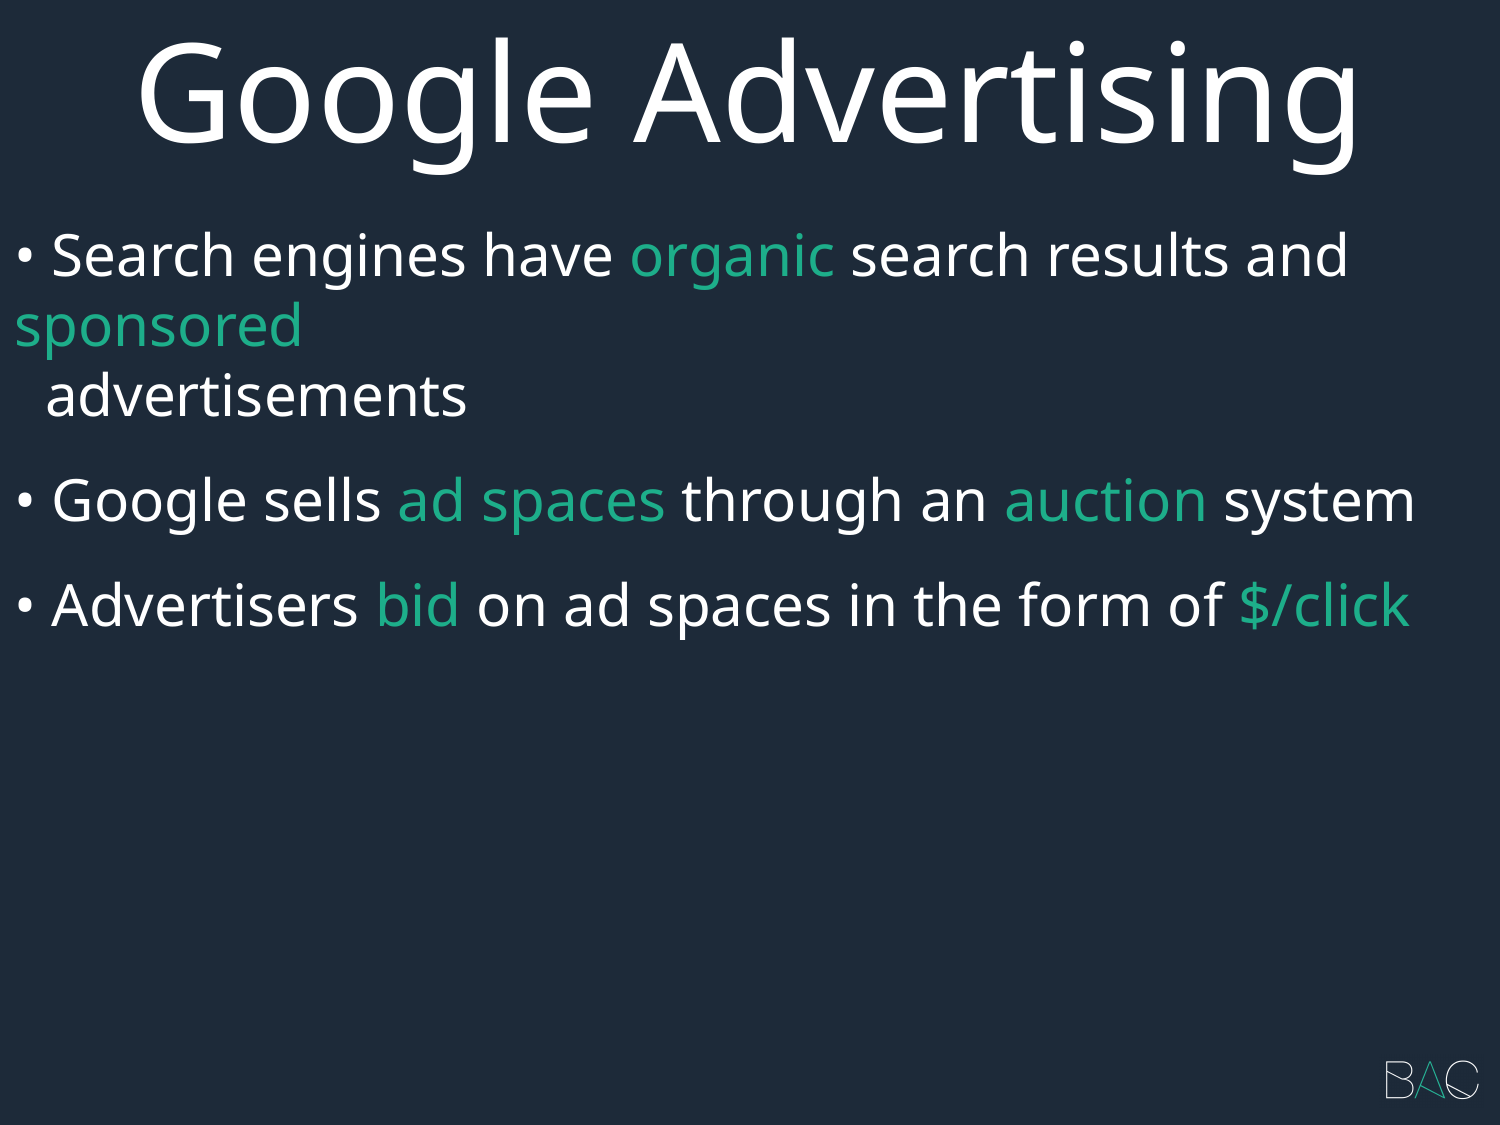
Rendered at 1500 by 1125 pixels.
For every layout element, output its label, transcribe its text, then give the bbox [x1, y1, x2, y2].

picture [1379, 1054, 1484, 1108]
text_box • Search engines have organic search results and sponsored advertisements • Google sells ad spaces through an auction system • Advertisers bid on ad spaces in the form of $/click [0, 211, 1500, 751]
text_box Google Advertising [0, 0, 1500, 178]
